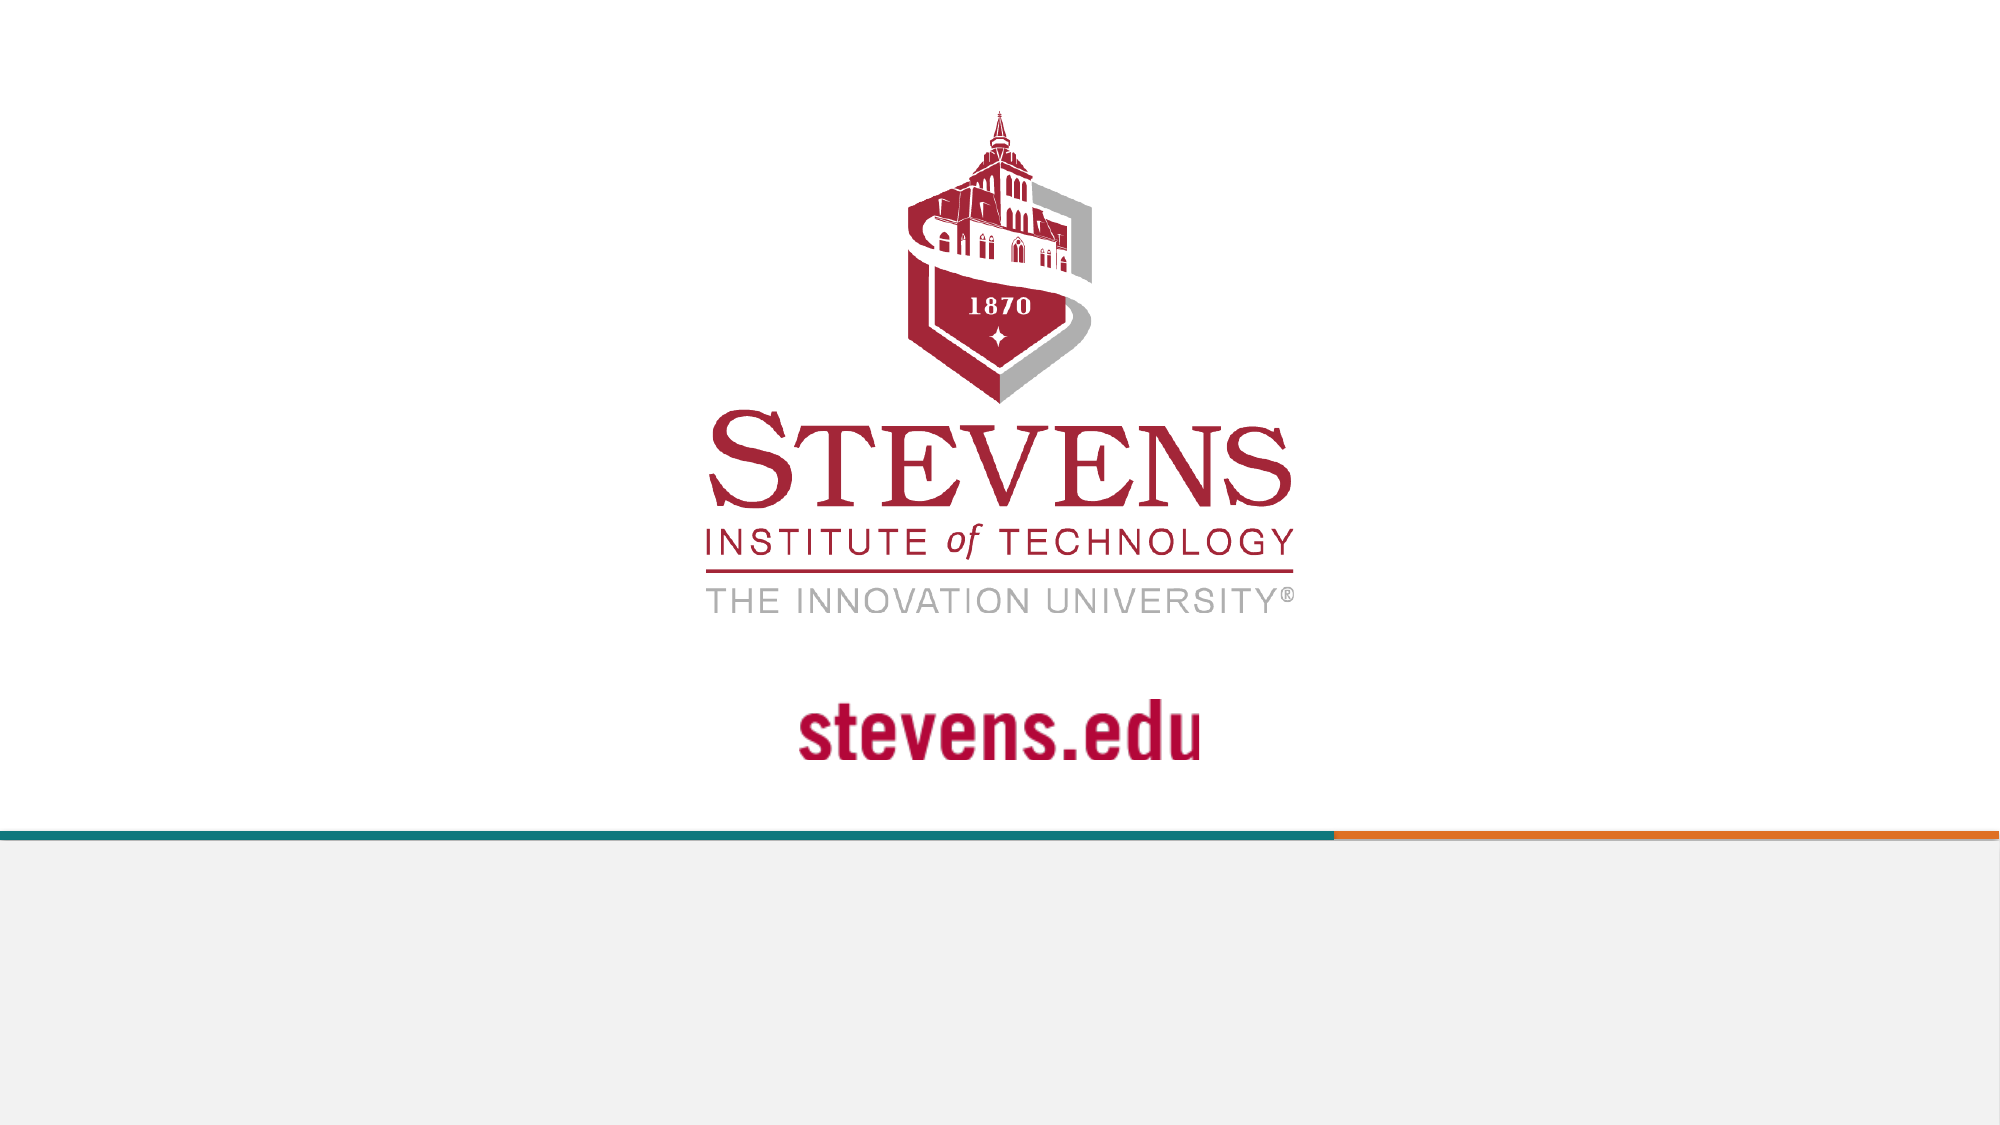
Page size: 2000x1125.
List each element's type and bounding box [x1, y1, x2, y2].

picture [706, 111, 1294, 613]
